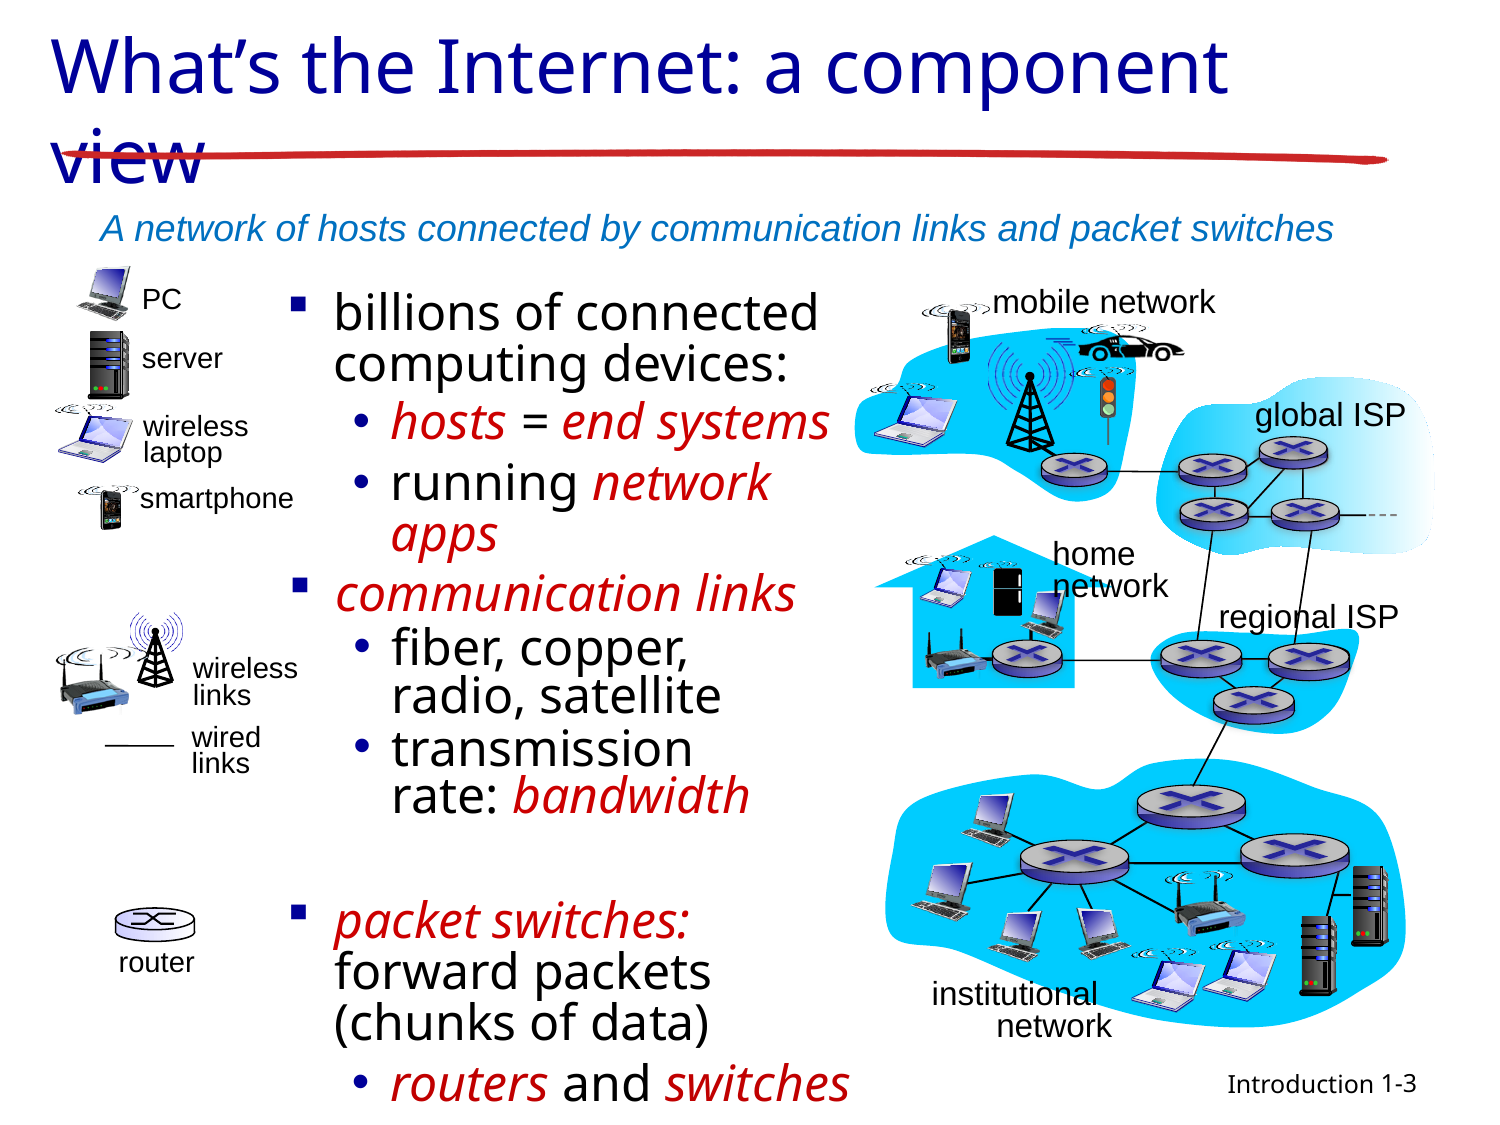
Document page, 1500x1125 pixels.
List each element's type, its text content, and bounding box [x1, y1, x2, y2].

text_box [55, 612, 314, 788]
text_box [853, 273, 1437, 1052]
picture [53, 145, 1405, 170]
footer Introduction [914, 1060, 1391, 1109]
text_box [103, 907, 211, 987]
slide_number 1-3 [1365, 1059, 1477, 1106]
title What’s the Internet: a component view [34, 31, 1410, 185]
text_box A network of hosts connected by communication links and packet switches [85, 196, 1350, 256]
text_box communication links fiber, copper, radio, satellite transmission rate: bandwidth [273, 563, 827, 873]
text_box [54, 263, 311, 530]
text_box packet switches: forward packets (chunks of data) routers and switches [272, 890, 893, 1125]
list billions of connected computing devices: hosts = end systems running network apps [315, 281, 848, 491]
